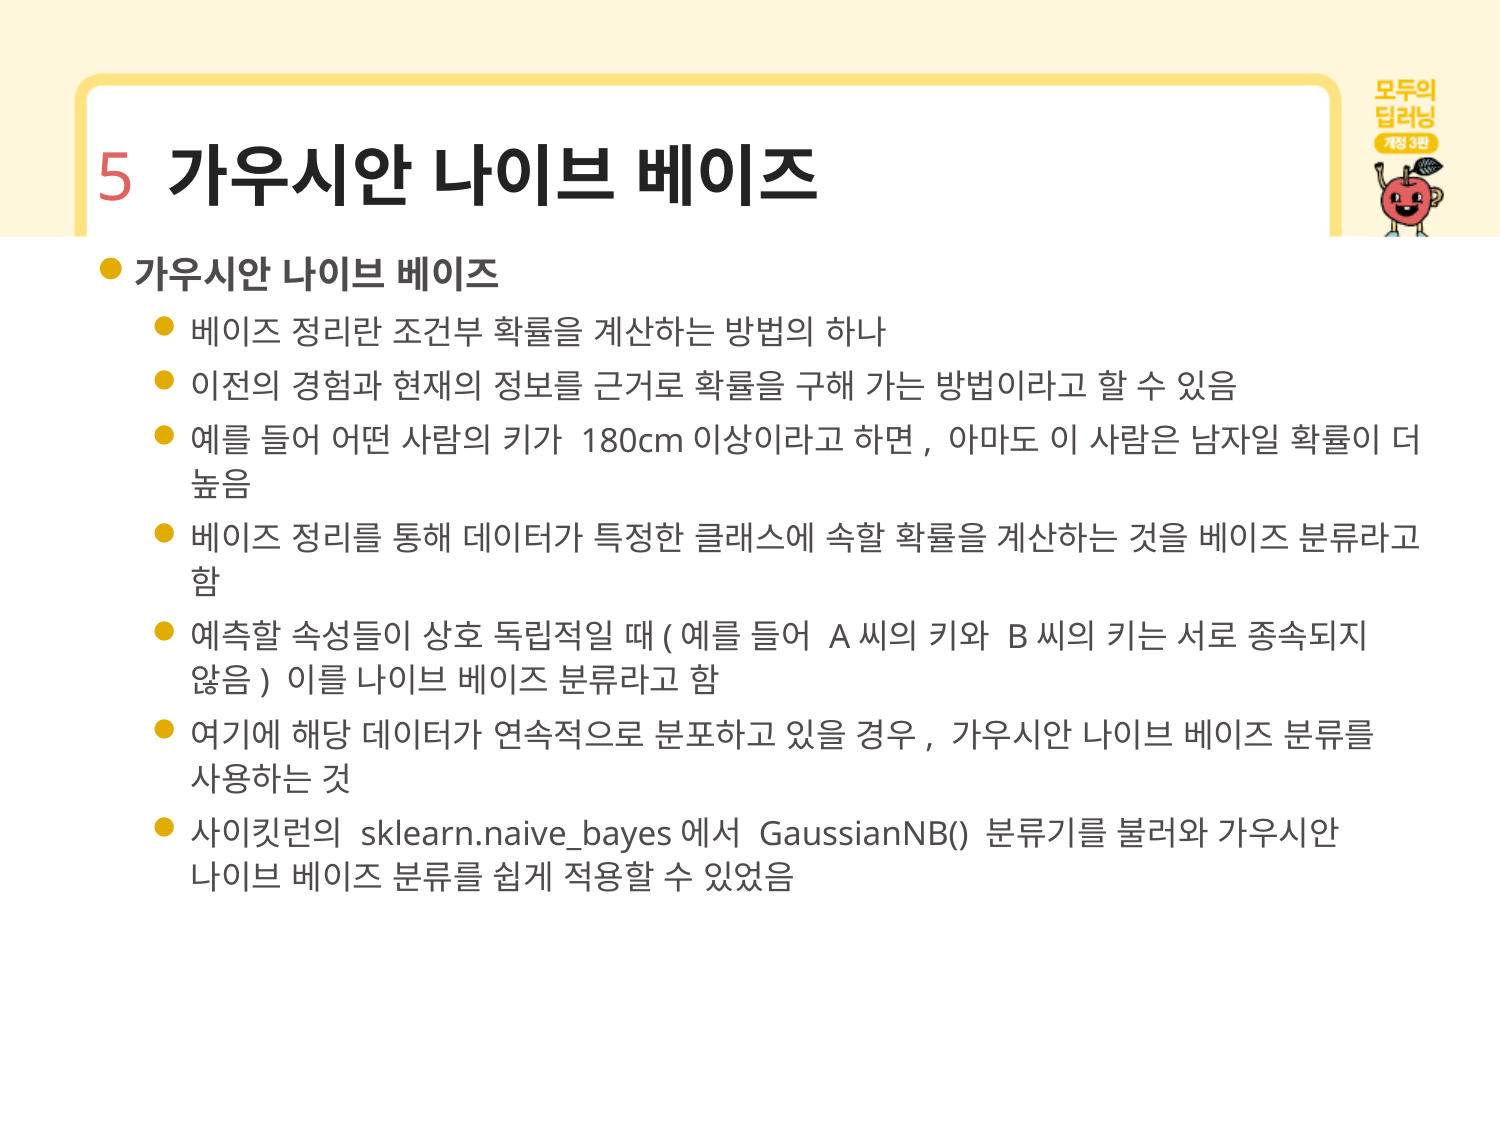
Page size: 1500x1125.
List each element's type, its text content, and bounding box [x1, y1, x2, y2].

title 5 가우시안 나이브 베이즈 [81, 90, 1412, 222]
picture [0, 0, 1500, 1125]
list 가우시안 나이브 베이즈 베이즈 정리란 조건부 확률을 계산하는 방법의 하나 이전의 경험과 현재의 정보를 근거로 확률을 구해 가는 방법이라고 할 수 있음 예를 들어 어떤 사람의 키가 180cm이상이라고 하면, 아마도 이 사람은 남자일 확률이 더 높음 베이즈 정리를 통해 데이터가 특정한 클래스에 속할 확률을 계산하는 것을 베이즈 분류라고 함 예측할 속성들이 상호 독립적일 때(예를 들어 A씨의 키와 B씨의 키는 서로 종속되지 않음) 이를 나이브 베이즈 분류라고 함 여기에 해당 데이터가 연속적으로 분포하고 있을 경우, 가우시안 나이브 베이즈 분류를 사용하는 것 사이킷런의 sklearn.naive_bayes에서 GaussianNB() 분류기를 불러와 가우시안 나이브 베이즈 분류를 쉽게 적용할 수 있었음 [81, 239, 1440, 1054]
